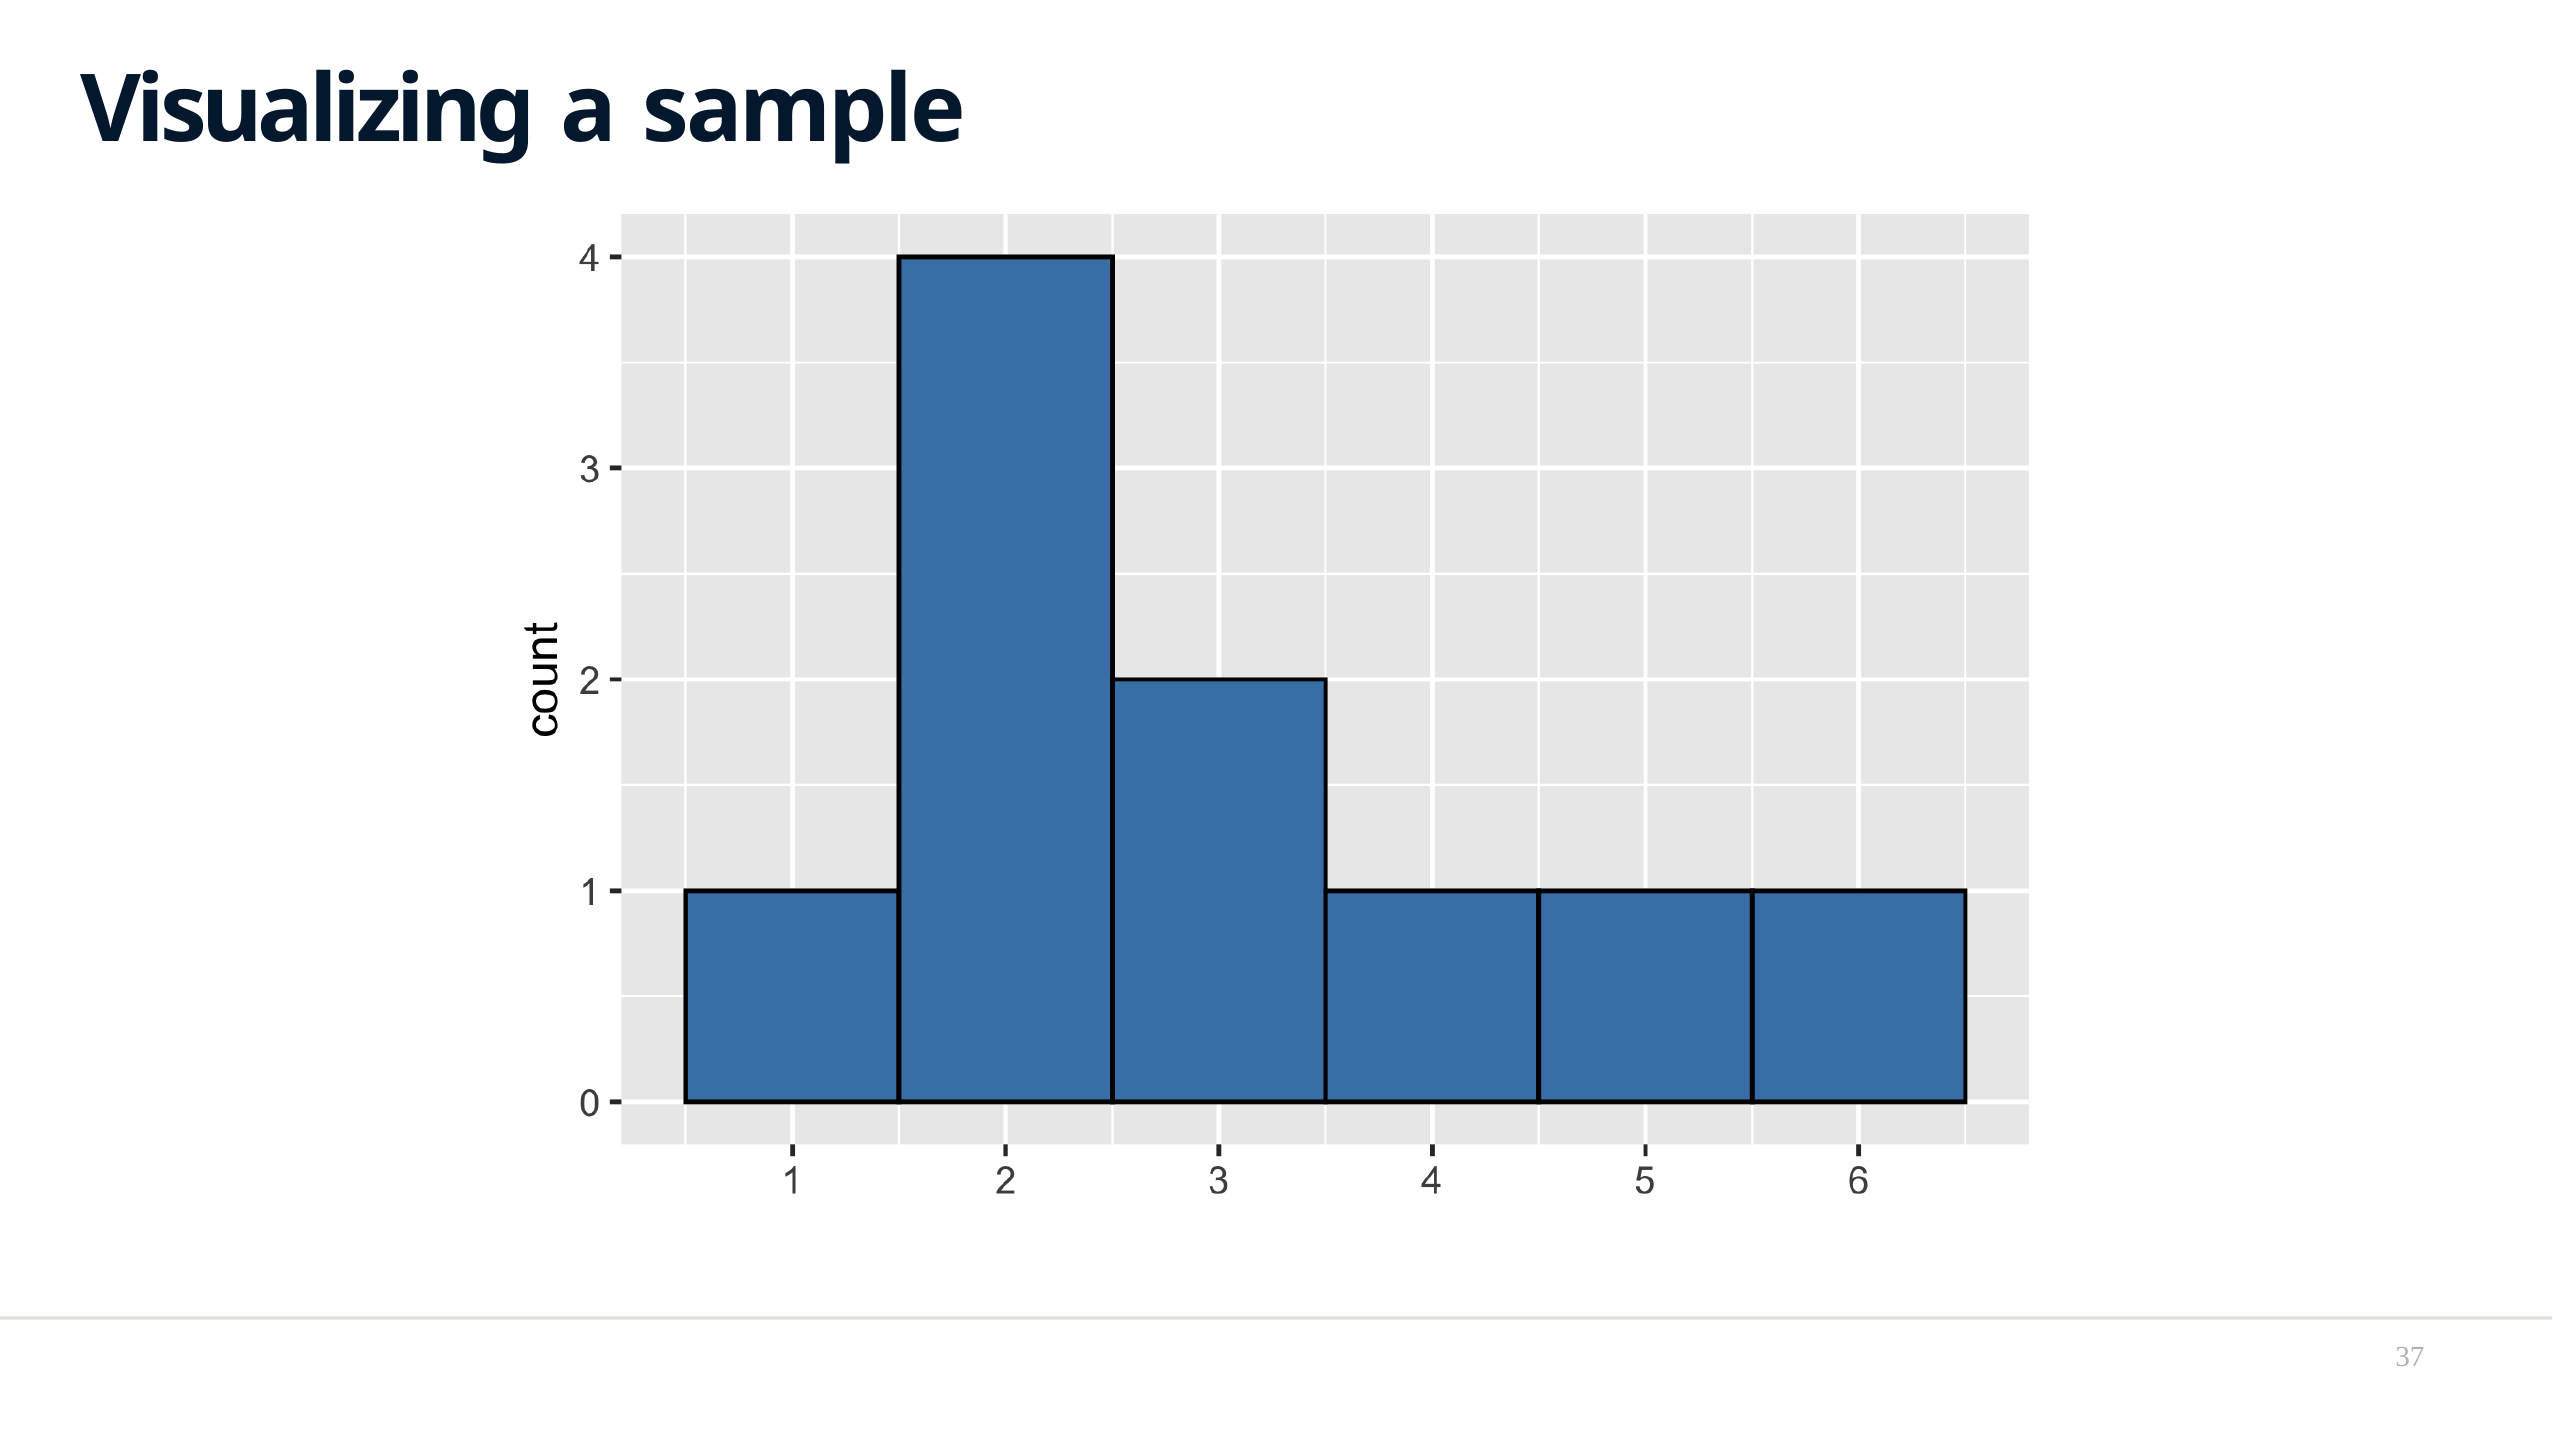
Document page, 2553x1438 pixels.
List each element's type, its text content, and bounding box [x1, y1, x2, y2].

picture [523, 214, 2029, 1195]
slide_number 37 [1837, 1336, 2425, 1409]
title Visualizing a sample [78, 44, 2123, 288]
